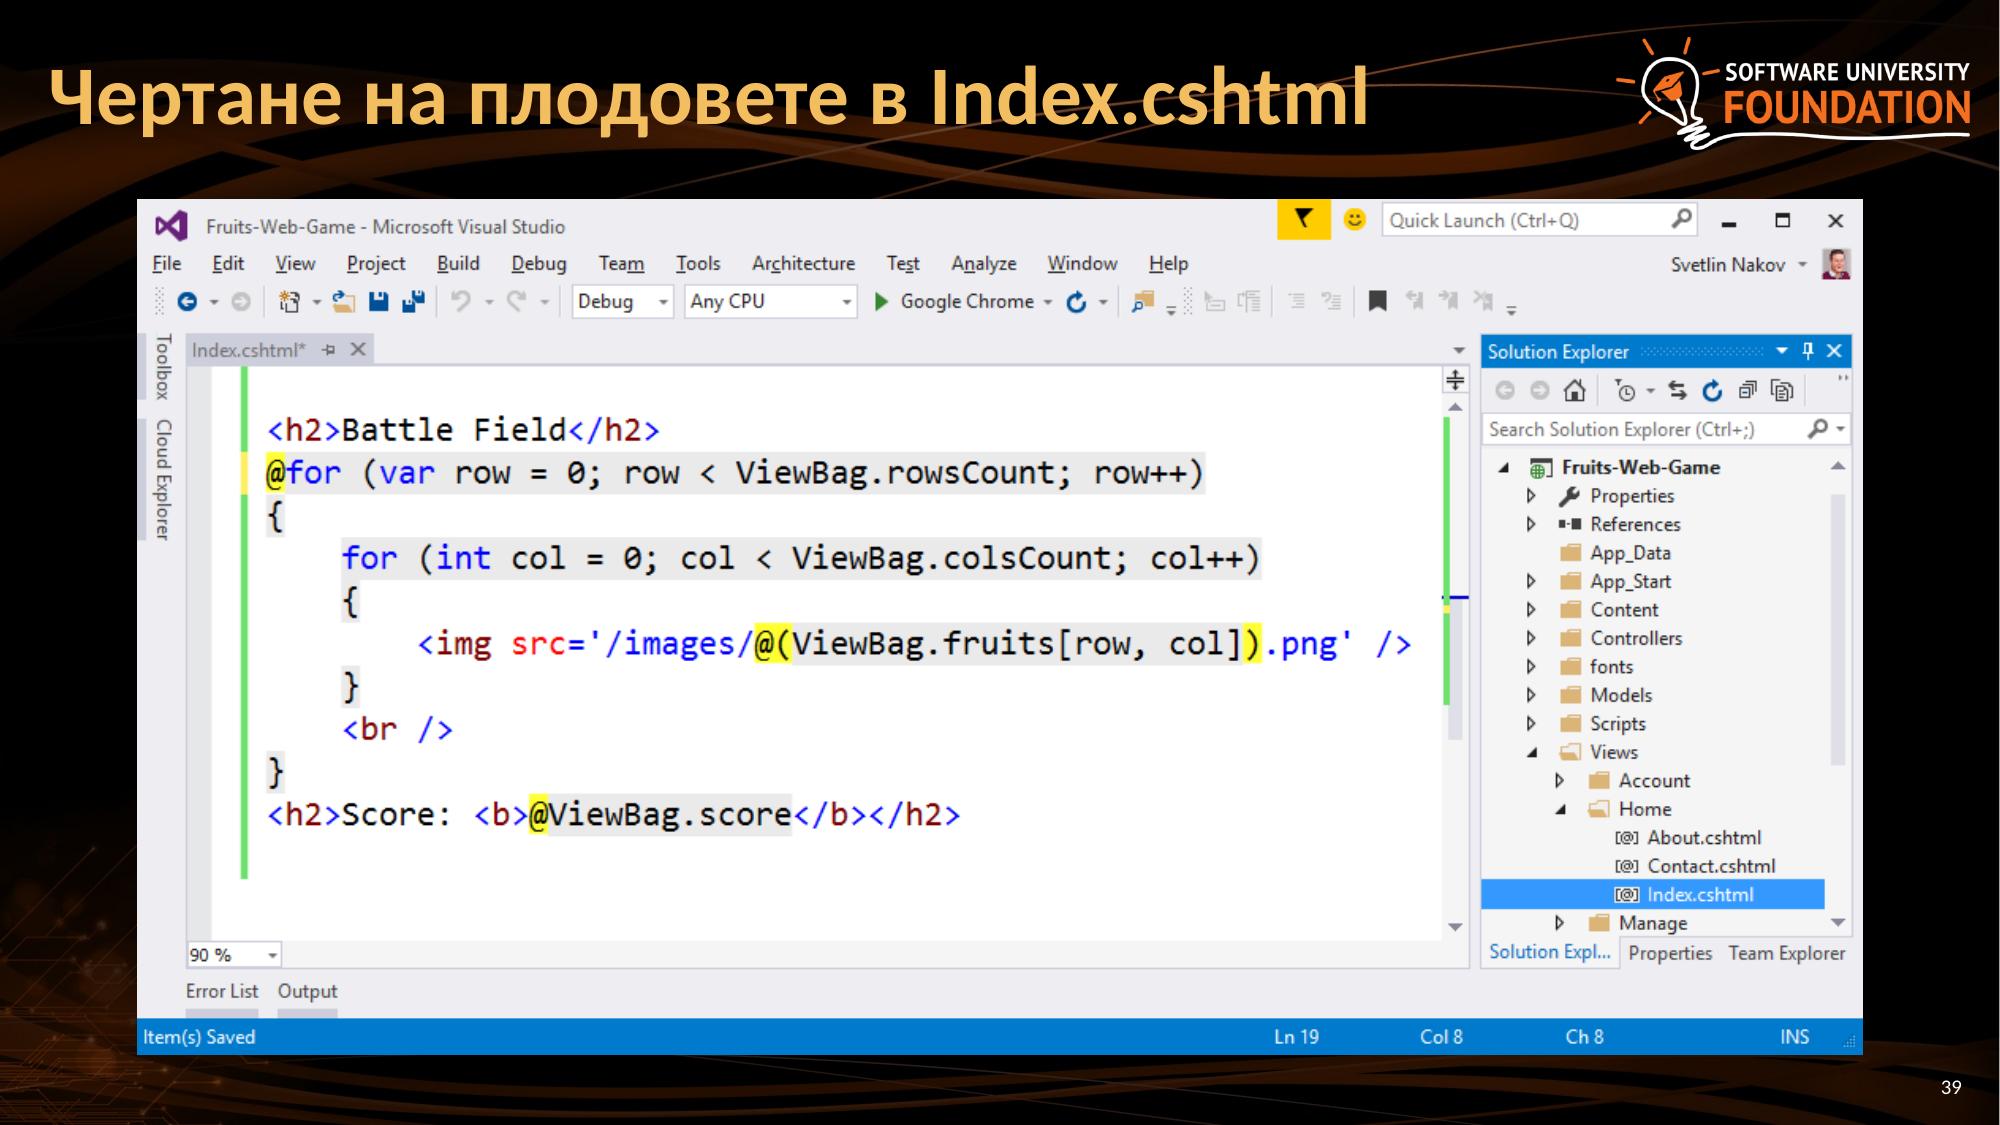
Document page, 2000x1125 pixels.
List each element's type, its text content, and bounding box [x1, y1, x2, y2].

title Чертане на плодовете в Index.cshtml [30, 6, 1602, 189]
picture [0, 0, 2000, 1125]
slide_number 39 [1897, 1070, 1968, 1103]
